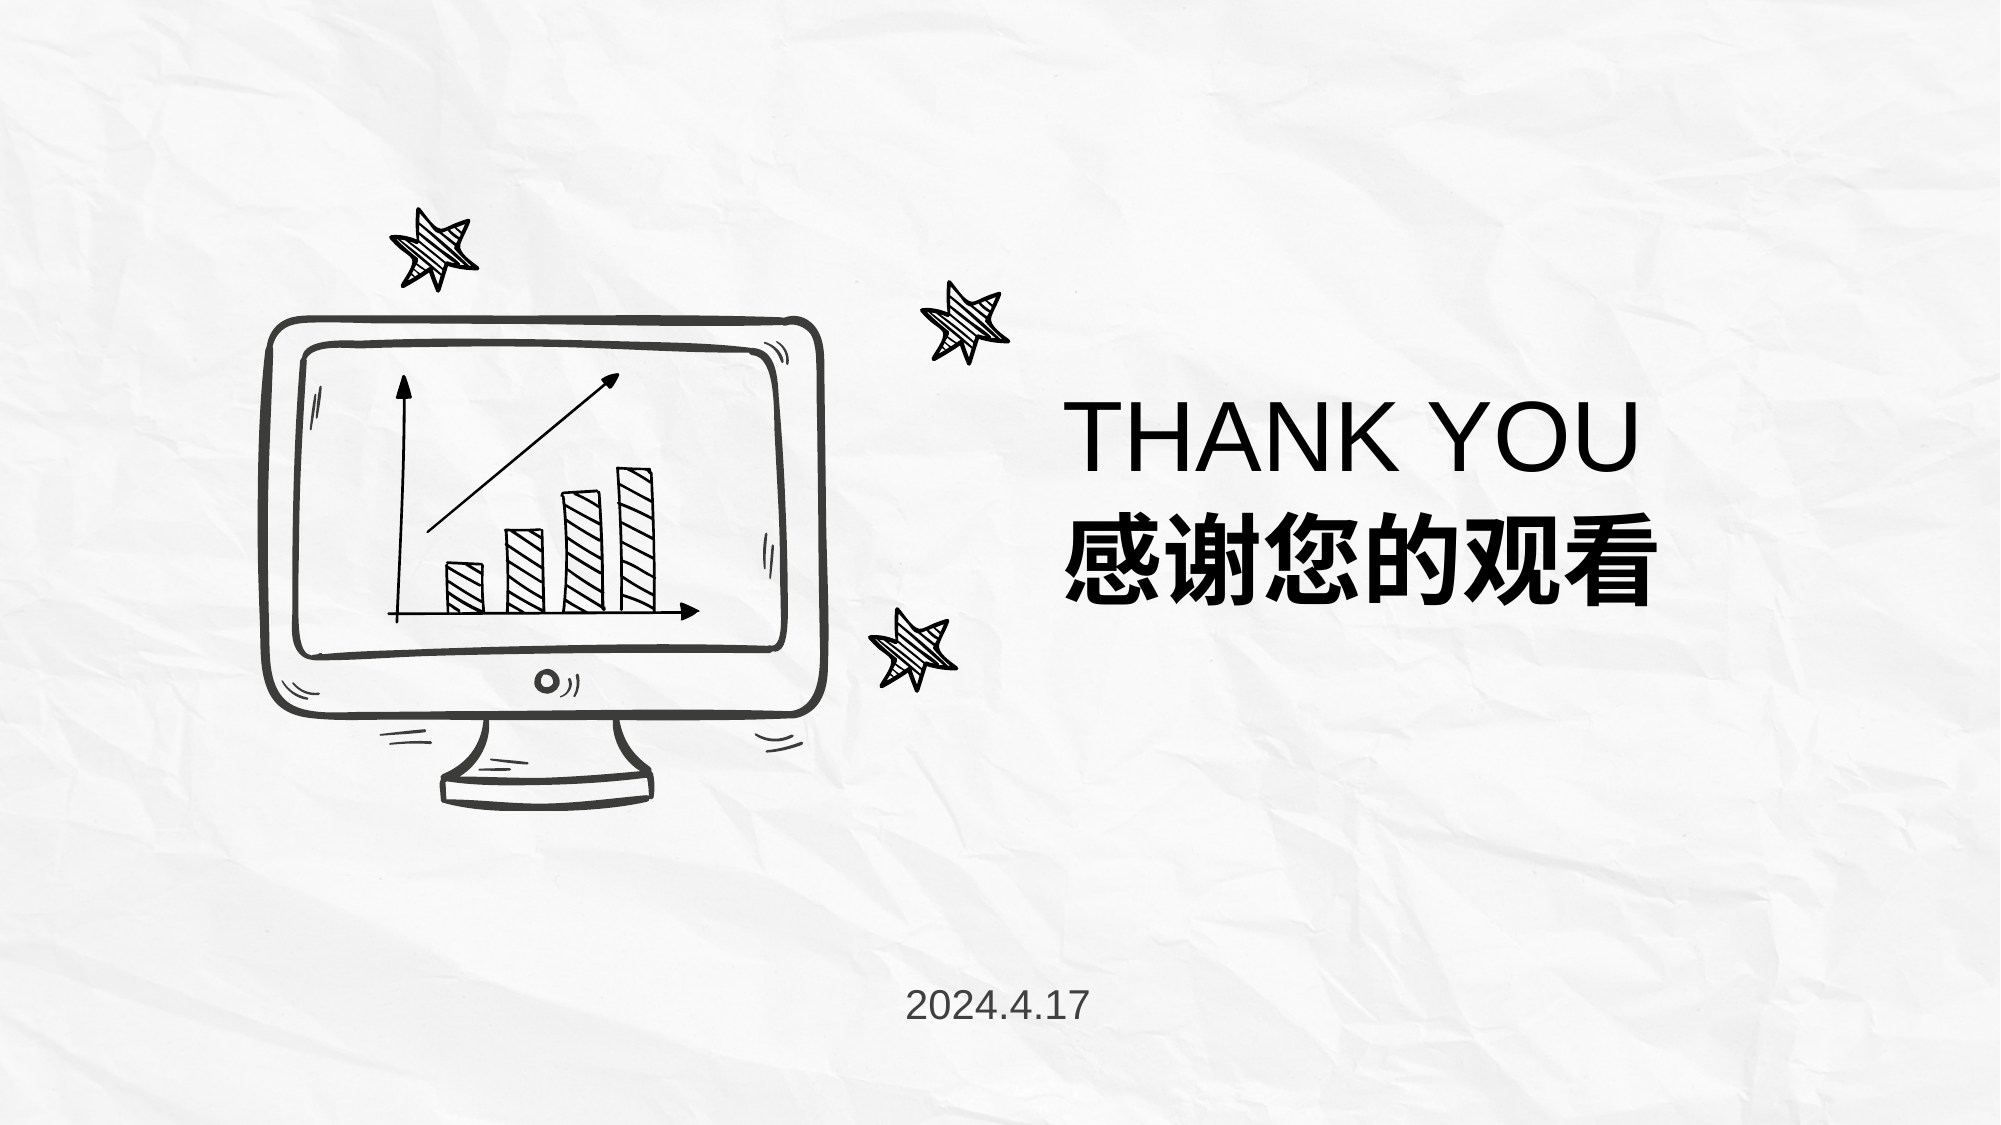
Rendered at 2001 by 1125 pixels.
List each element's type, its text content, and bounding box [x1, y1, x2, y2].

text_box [257, 314, 830, 811]
text_box 感谢您的观看 [1047, 490, 1678, 625]
text_box [920, 280, 1011, 366]
text_box THANK YOU [1047, 363, 1659, 499]
text_box [389, 207, 480, 293]
text_box 2024.4.17 [890, 970, 1106, 1036]
text_box [868, 607, 959, 693]
